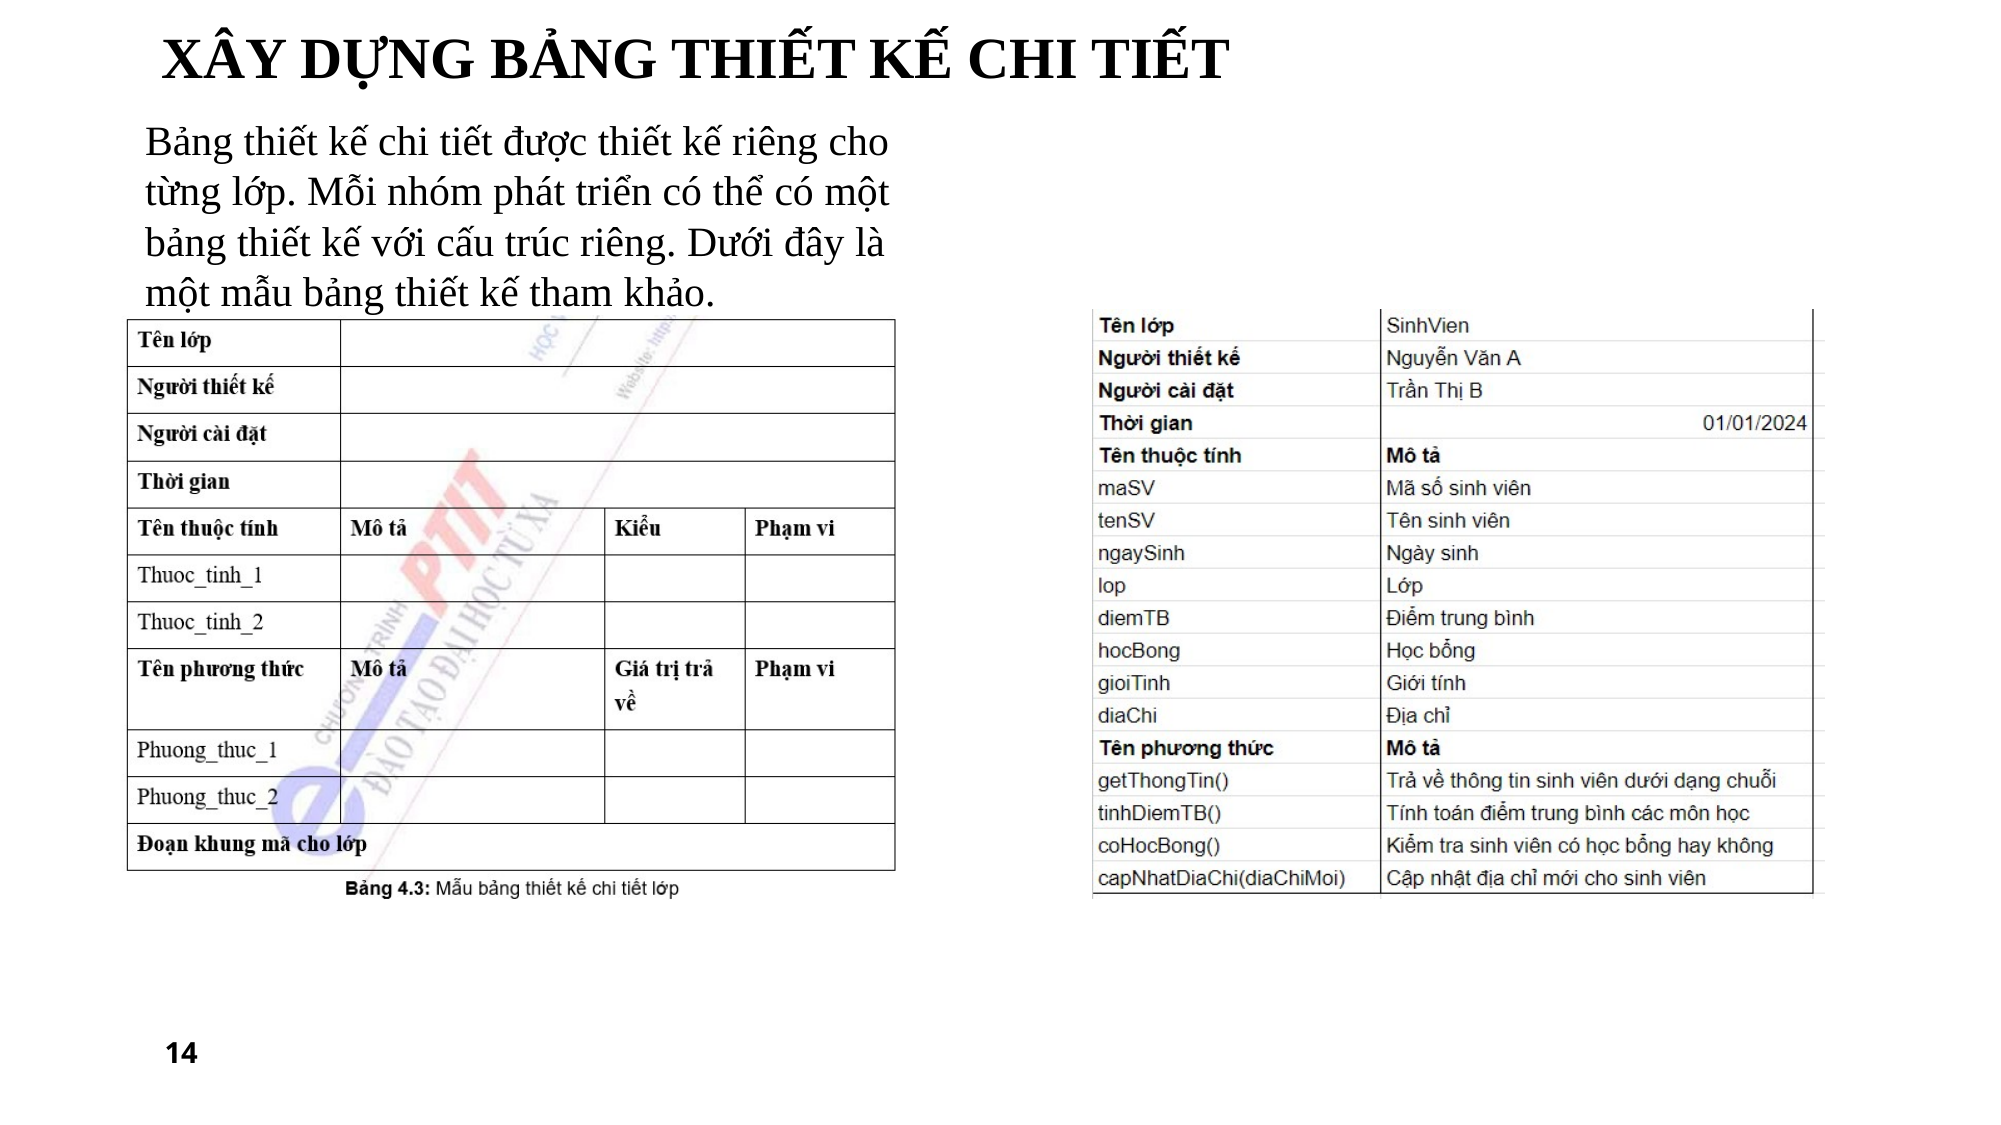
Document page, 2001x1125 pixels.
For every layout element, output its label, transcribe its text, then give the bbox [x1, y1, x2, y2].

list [105, 315, 908, 900]
title Xây dựng bảng thiết kế chi tiết [146, 0, 1854, 169]
picture [1092, 309, 1825, 900]
list Bảng thiết kế chi tiết được thiết kế riêng cho từng lớp. Mỗi nhóm phát triển có thể có một bảng thiết kế với cấu trúc riêng. Dưới đây là một mẫu bảng thiết kế tham khảo. [130, 106, 932, 346]
slide_number 14 [149, 1024, 588, 1085]
